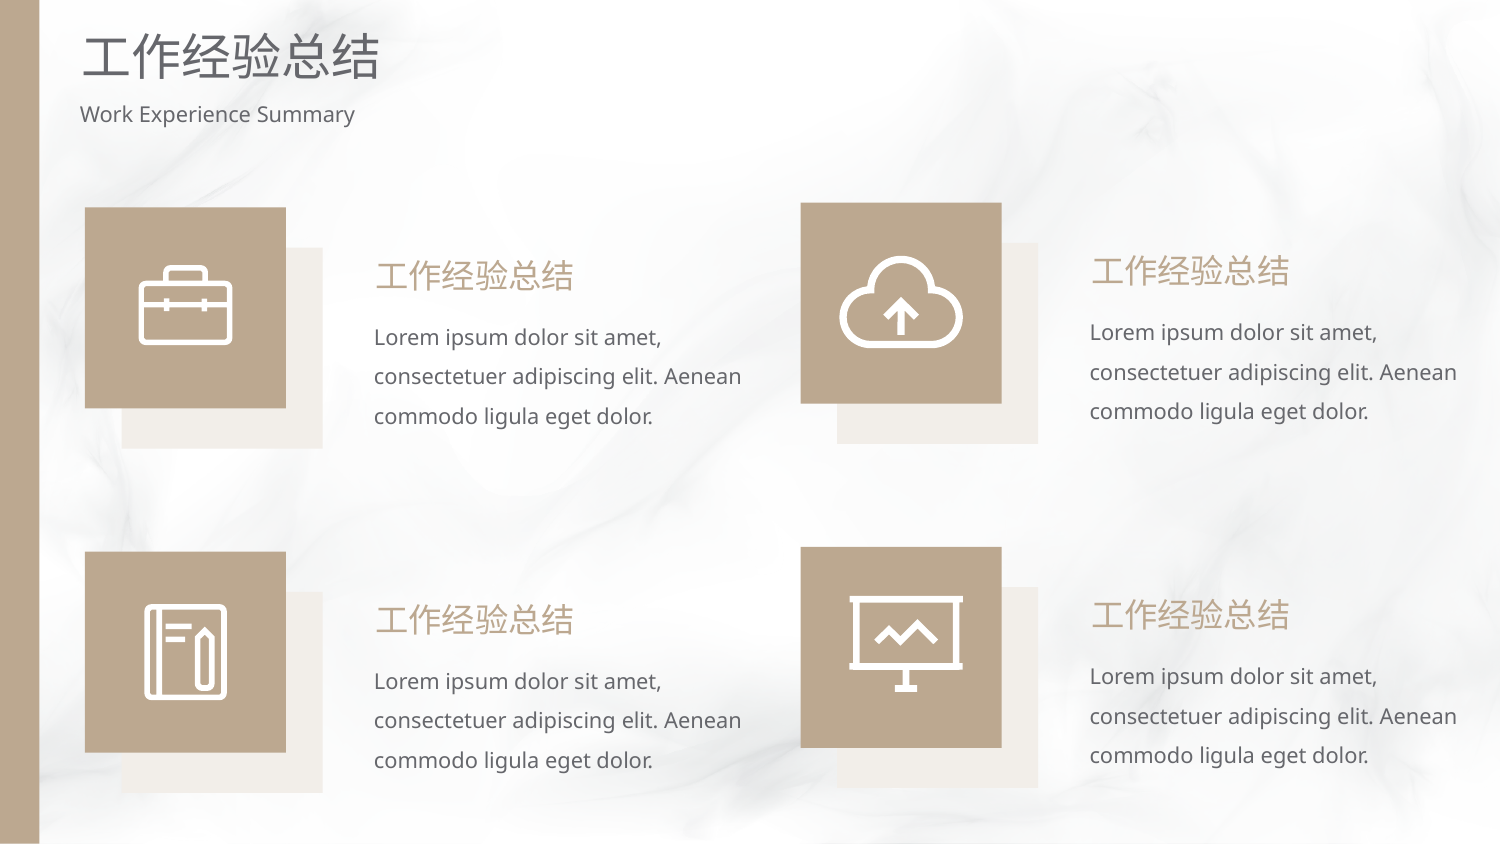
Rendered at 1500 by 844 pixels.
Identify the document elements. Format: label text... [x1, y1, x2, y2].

text_box [84, 551, 287, 754]
text_box [836, 242, 1039, 445]
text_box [849, 595, 963, 692]
text_box [84, 206, 287, 409]
text_box Lorem ipsum dolor sit amet, consectetuer adipiscing elit. Aenean commodo ligula eget dolor. [359, 303, 764, 436]
text_box [836, 586, 1039, 789]
text_box 工作经验总结 [66, 17, 397, 93]
text_box [800, 546, 1003, 749]
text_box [839, 255, 963, 349]
text_box [121, 591, 324, 794]
text_box 工作经验总结 [1076, 587, 1306, 642]
text_box Lorem ipsum dolor sit amet, consectetuer adipiscing elit. Aenean commodo ligula eget dolor. [359, 647, 764, 781]
text_box Work Experience Summary [64, 93, 380, 135]
text_box [121, 247, 324, 450]
text_box 工作经验总结 [360, 591, 590, 647]
text_box [800, 202, 1003, 405]
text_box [144, 604, 227, 701]
text_box [138, 265, 233, 346]
text_box 工作经验总结 [360, 247, 590, 303]
text_box 工作经验总结 [1076, 242, 1306, 298]
text_box Lorem ipsum dolor sit amet, consectetuer adipiscing elit. Aenean commodo ligula eget dolor. [1074, 298, 1480, 432]
text_box Lorem ipsum dolor sit amet, consectetuer adipiscing elit. Aenean commodo ligula eget dolor. [1074, 642, 1480, 776]
